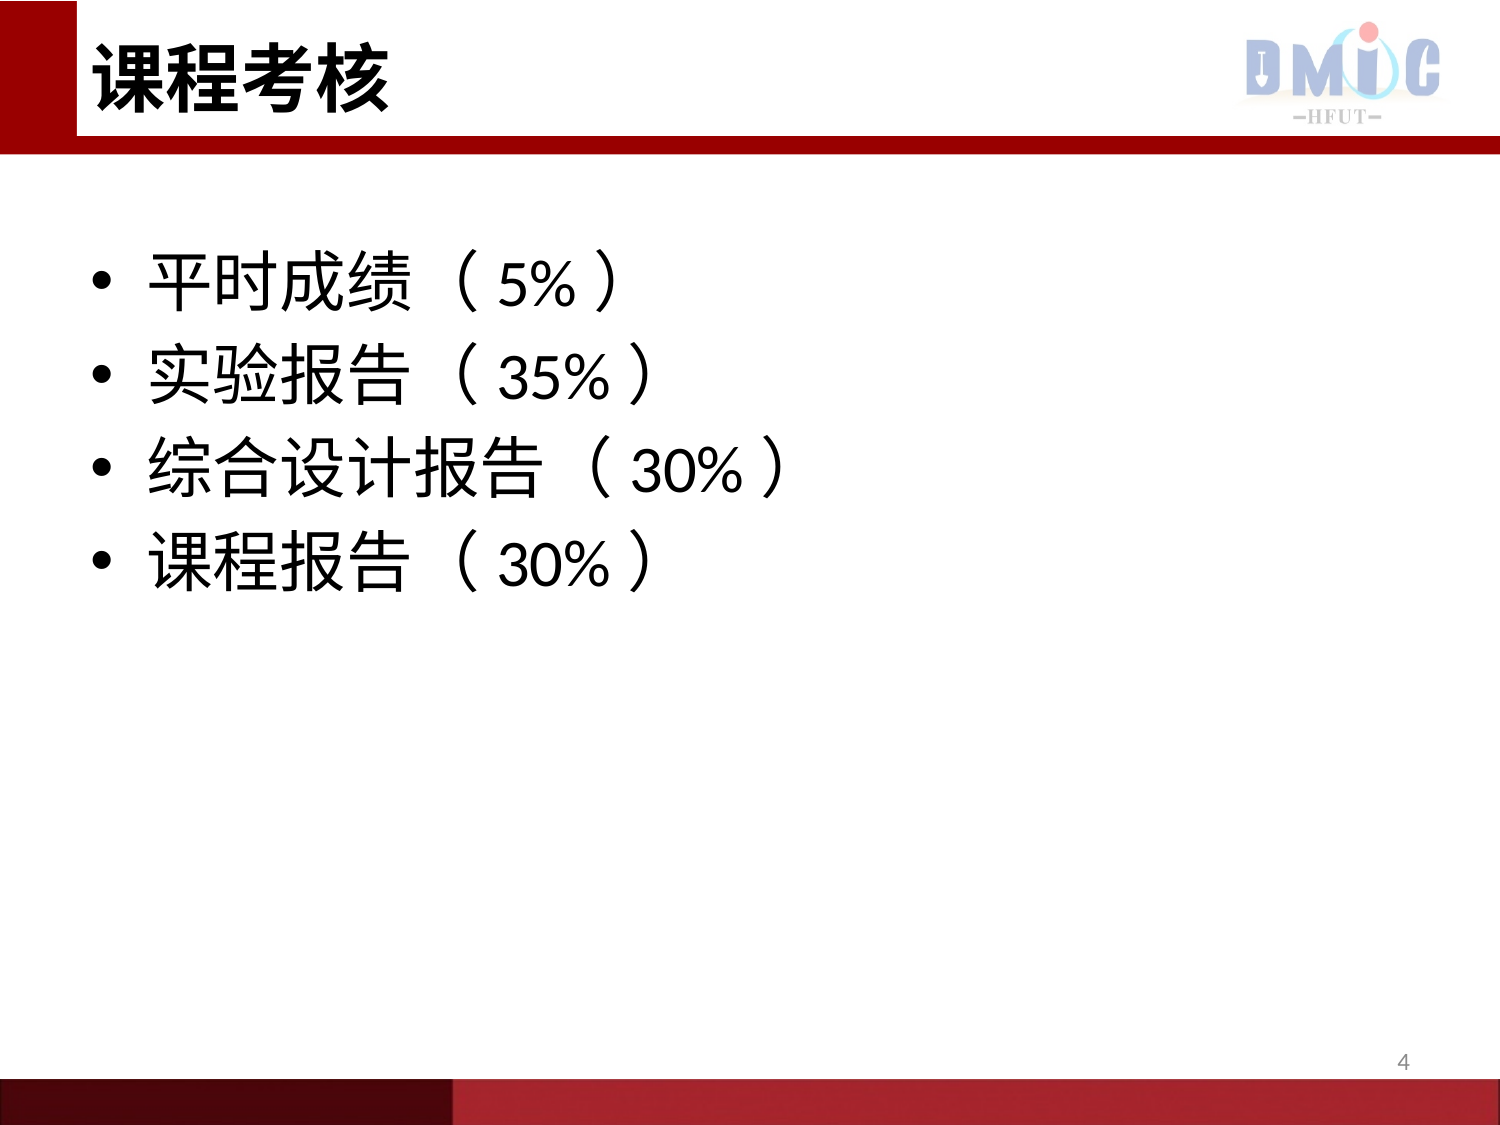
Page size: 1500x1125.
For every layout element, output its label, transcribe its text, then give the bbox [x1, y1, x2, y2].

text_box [1210, 21, 1472, 132]
list 平时成绩（5%） 实验报告（35%） 综合设计报告（30%） 课程报告（30%） [74, 231, 1426, 1000]
title 课程考核 [74, 20, 1426, 130]
picture [0, 1079, 1500, 1125]
slide_number 4 [1074, 1030, 1425, 1091]
